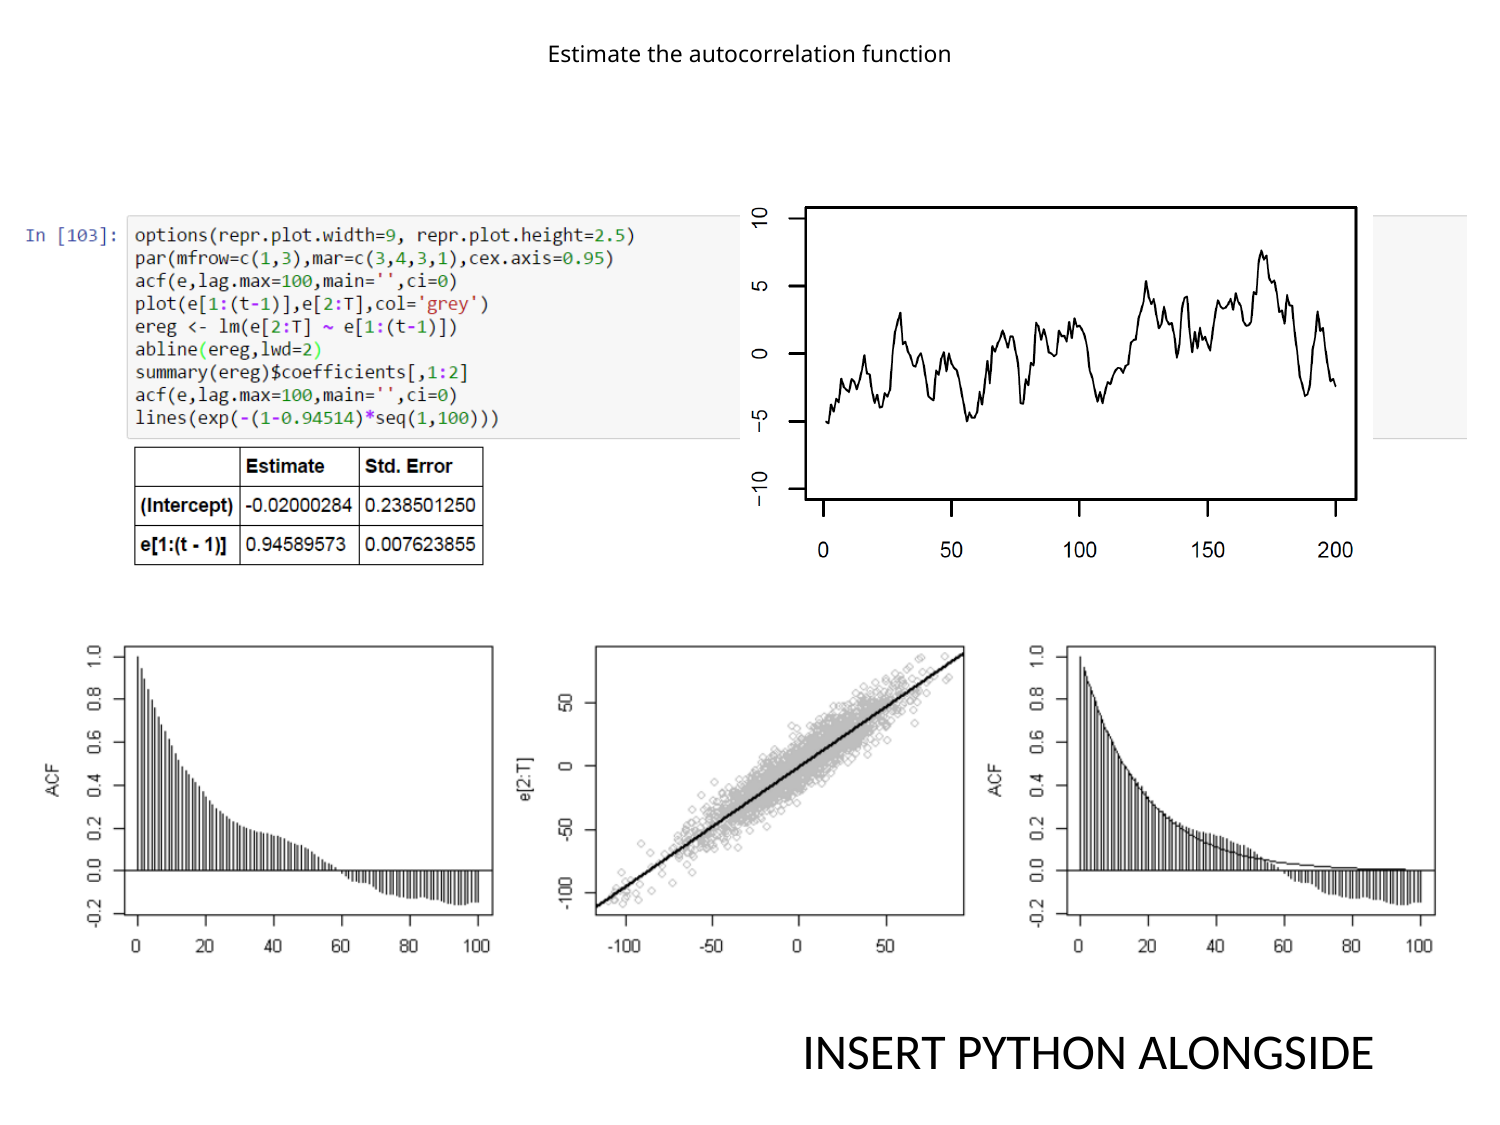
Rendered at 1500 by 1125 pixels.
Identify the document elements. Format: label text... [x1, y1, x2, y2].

title Estimate the autocorrelation function [75, 32, 1425, 75]
picture [29, 612, 1452, 976]
text_box INSERT PYTHON ALONGSIDE [787, 1012, 1416, 1088]
picture [14, 197, 1467, 575]
